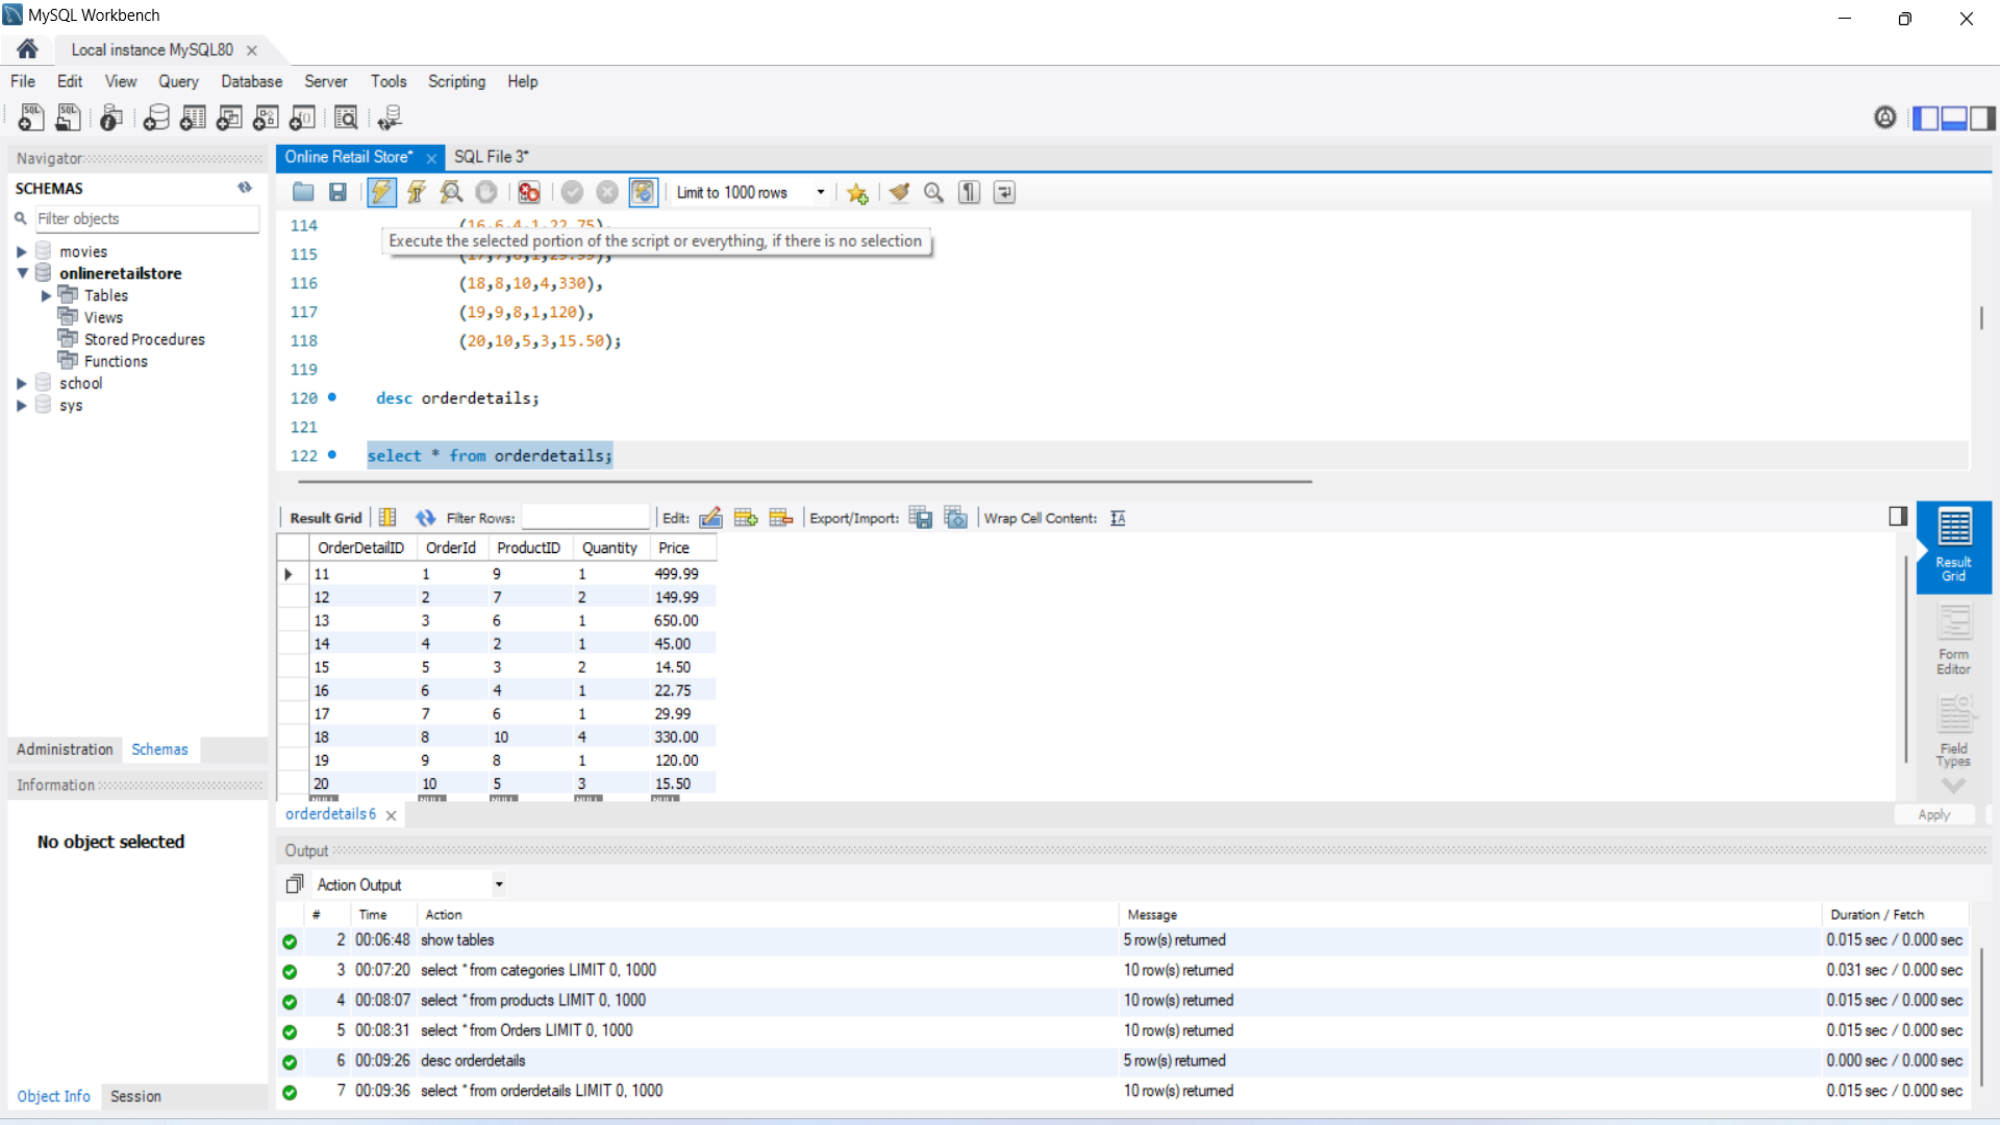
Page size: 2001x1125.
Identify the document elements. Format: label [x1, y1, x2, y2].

list [0, 0, 2000, 1125]
